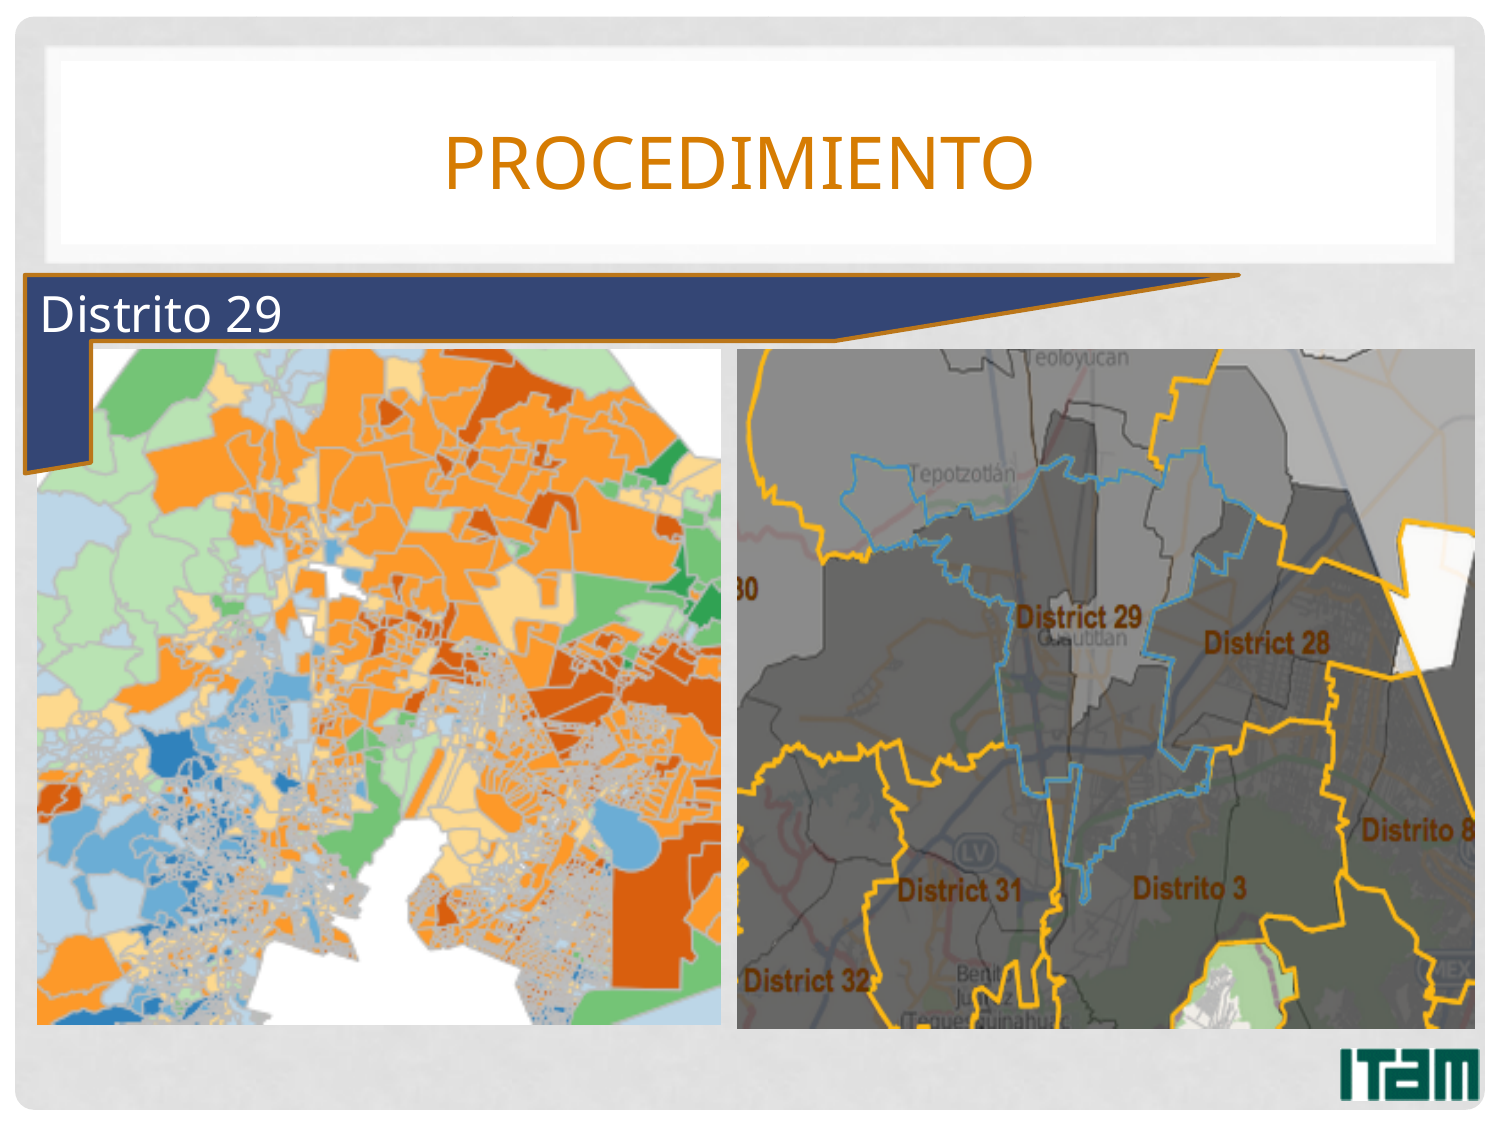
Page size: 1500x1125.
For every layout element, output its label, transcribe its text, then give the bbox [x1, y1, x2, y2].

text_box procedimiento [62, 74, 1418, 246]
picture [1340, 1048, 1480, 1101]
picture [37, 349, 721, 1026]
picture [737, 349, 1476, 1029]
text_box [22, 272, 1242, 476]
text_box Distrito 29 [24, 274, 817, 350]
